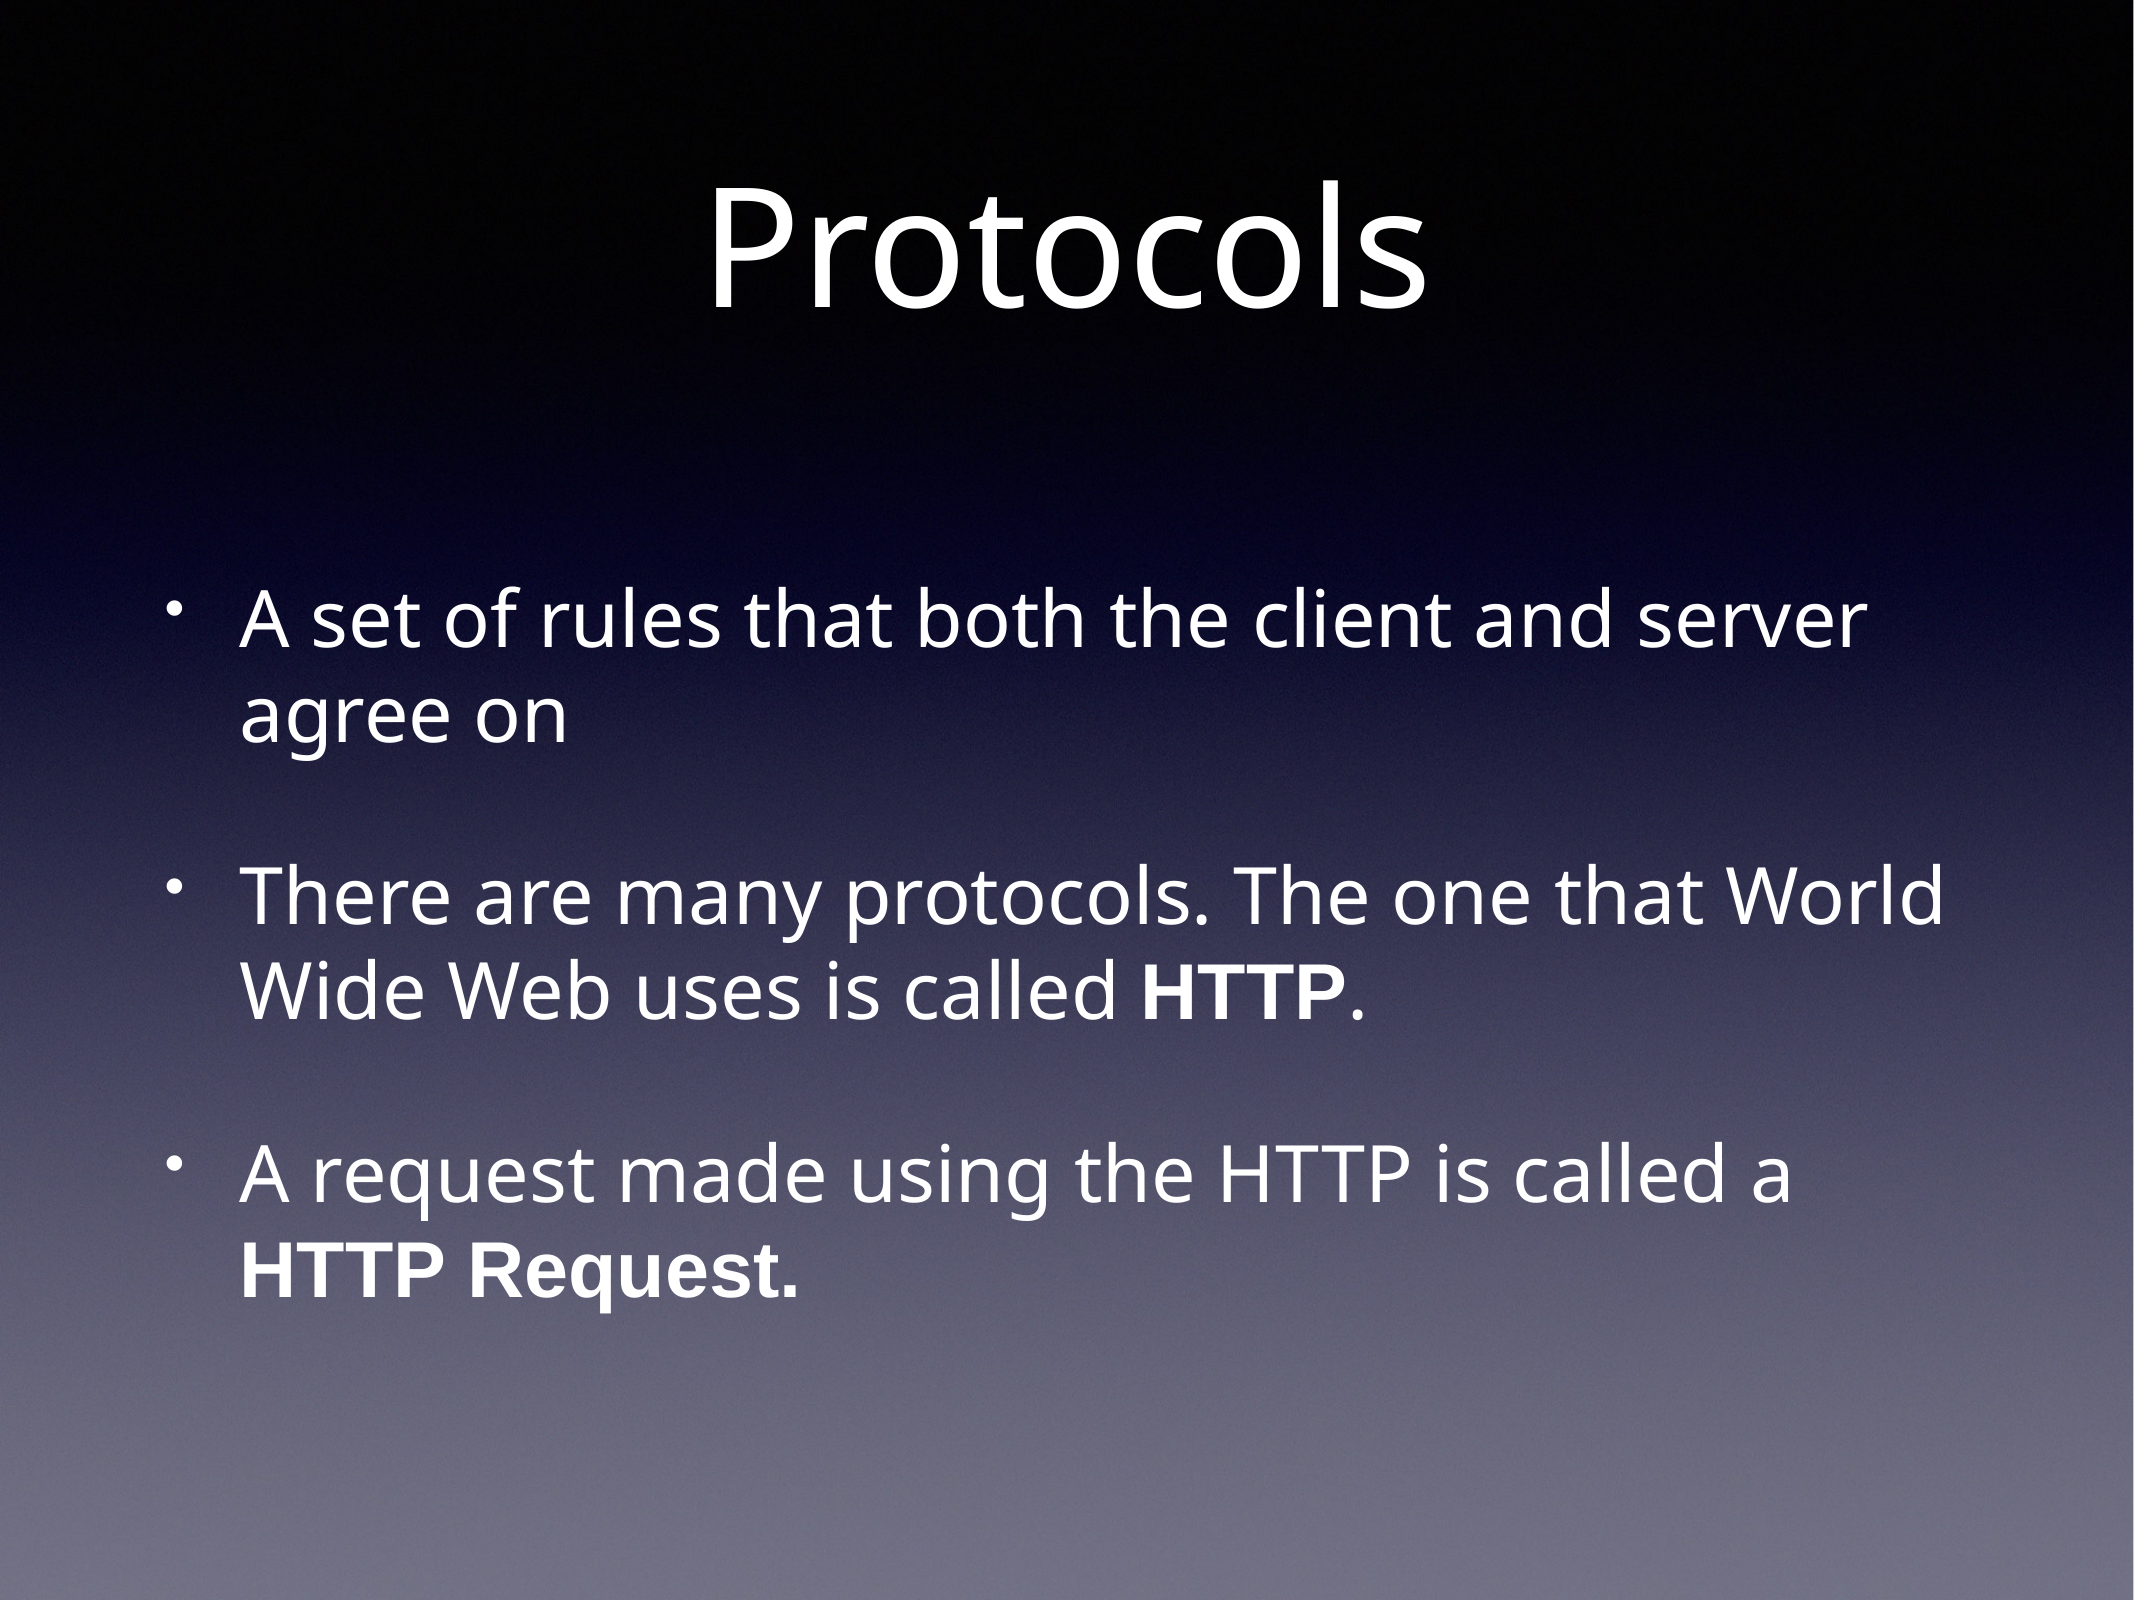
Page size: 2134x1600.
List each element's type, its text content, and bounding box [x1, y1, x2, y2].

title Protocols [155, 66, 1978, 416]
picture [0, 0, 2134, 1600]
list A set of rules that both the client and server agree on There are many protocols. The one that World Wide Web uses is called HTTP. A request made using the HTTP is called a HTTP Request. [155, 424, 1978, 1457]
